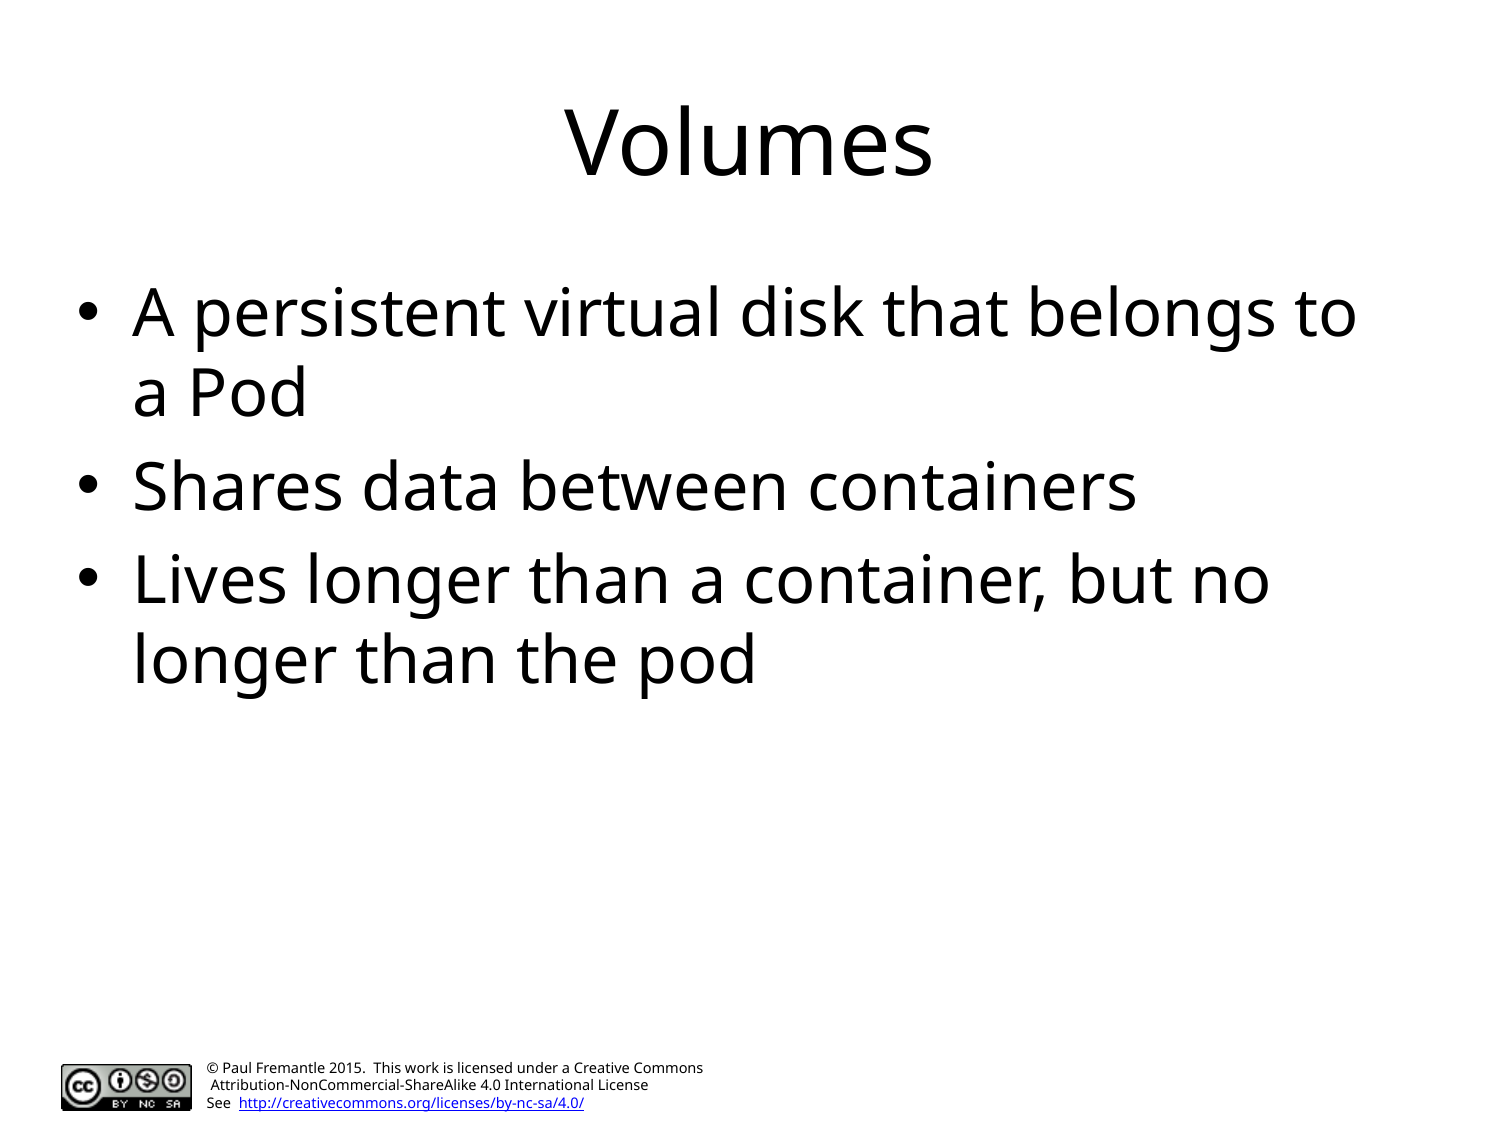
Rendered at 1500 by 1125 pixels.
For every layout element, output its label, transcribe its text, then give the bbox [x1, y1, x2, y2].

picture [61, 1064, 192, 1111]
title Volumes [75, 45, 1425, 233]
list A persistent virtual disk that belongs to a Pod Shares data between containers Lives longer than a container, but no longer than the pod [61, 262, 1412, 1005]
